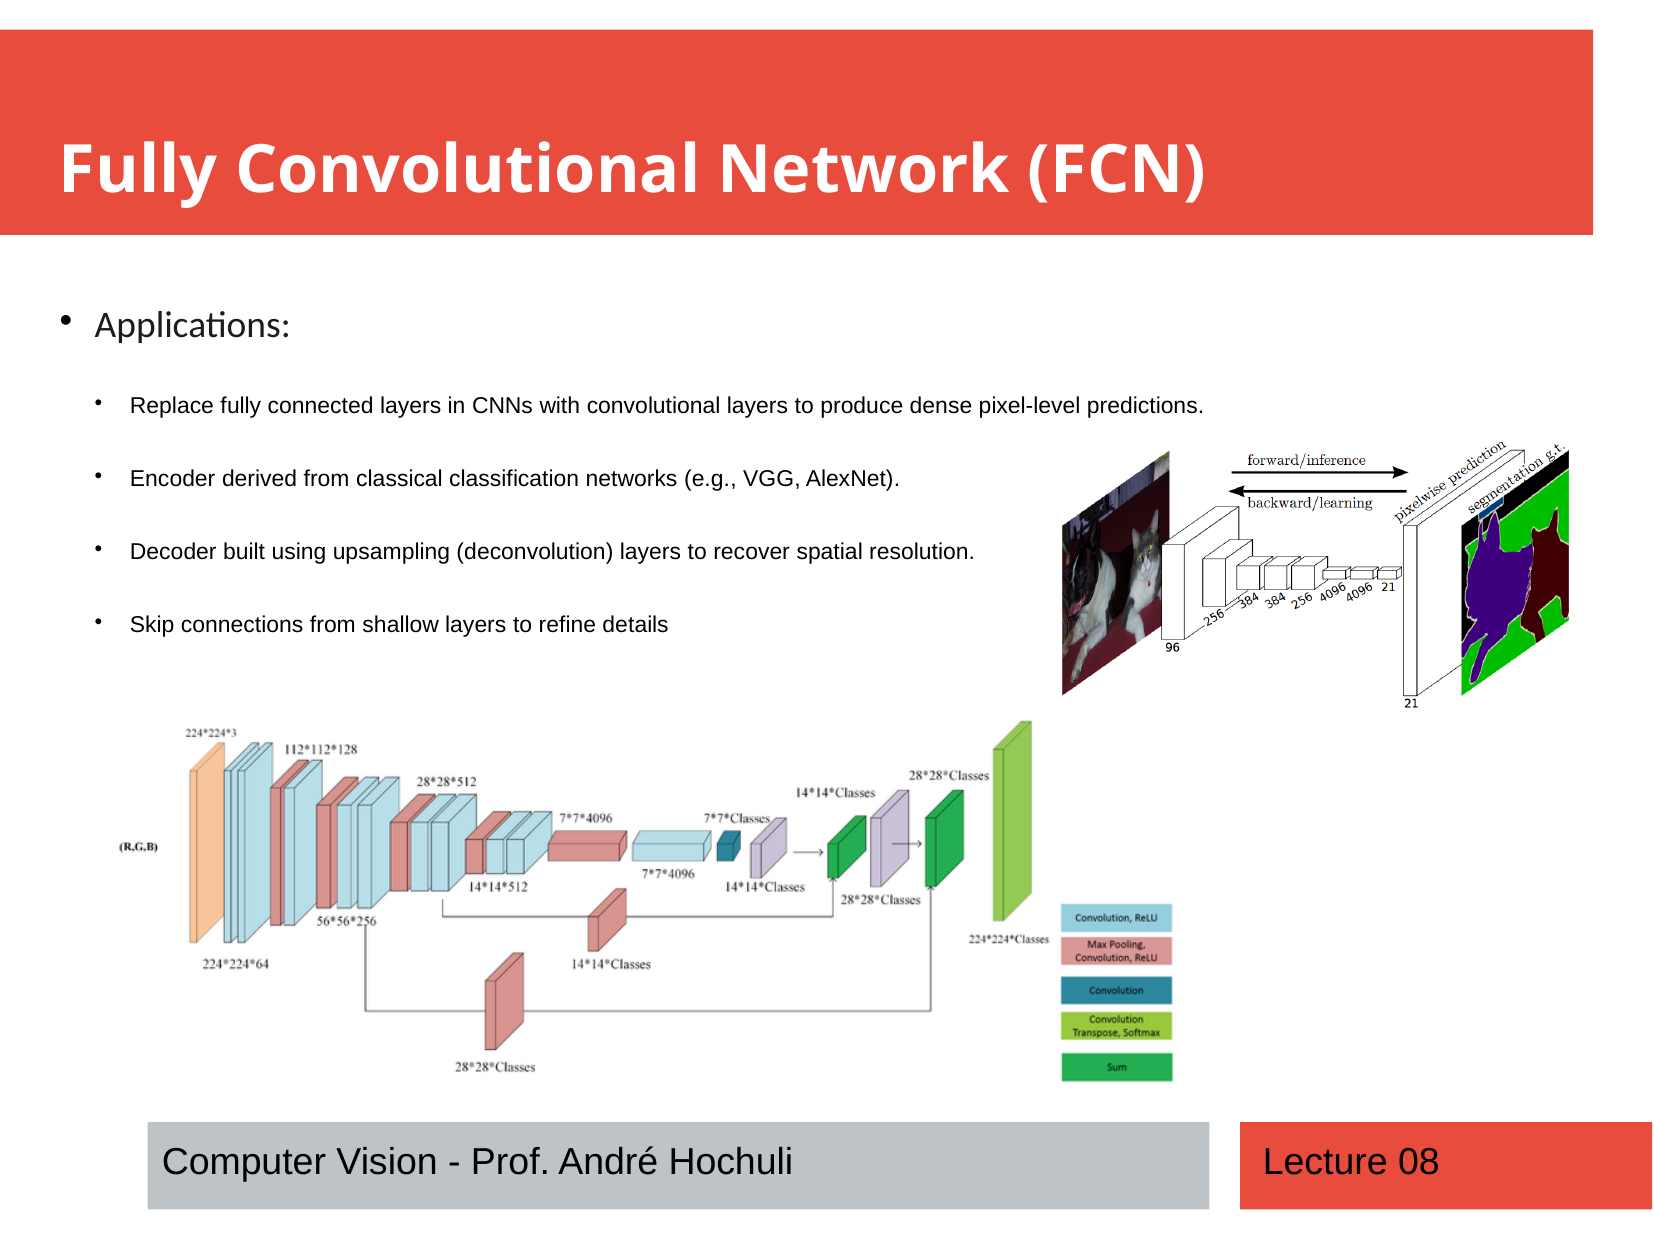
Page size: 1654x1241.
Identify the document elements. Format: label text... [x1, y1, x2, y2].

text_box Applications: Replace fully connected layers in CNNs with convolutional layers to produce dense pixel-level predictions. Encoder derived from classical classification networks (e.g., VGG, AlexNet). Decoder built using upsampling (deconvolution) layers to recover spatial resolution. Skip connections from shallow layers to refine details [59, 300, 1564, 1067]
text_box [58, 270, 1423, 1016]
text_box Lecture 08 [1248, 1129, 1622, 1189]
picture [112, 426, 1580, 1088]
text_box Computer Vision - Prof. André Hochuli [147, 1129, 1204, 1189]
text_box Fully Convolutional Network (FCN) [59, 59, 1594, 206]
